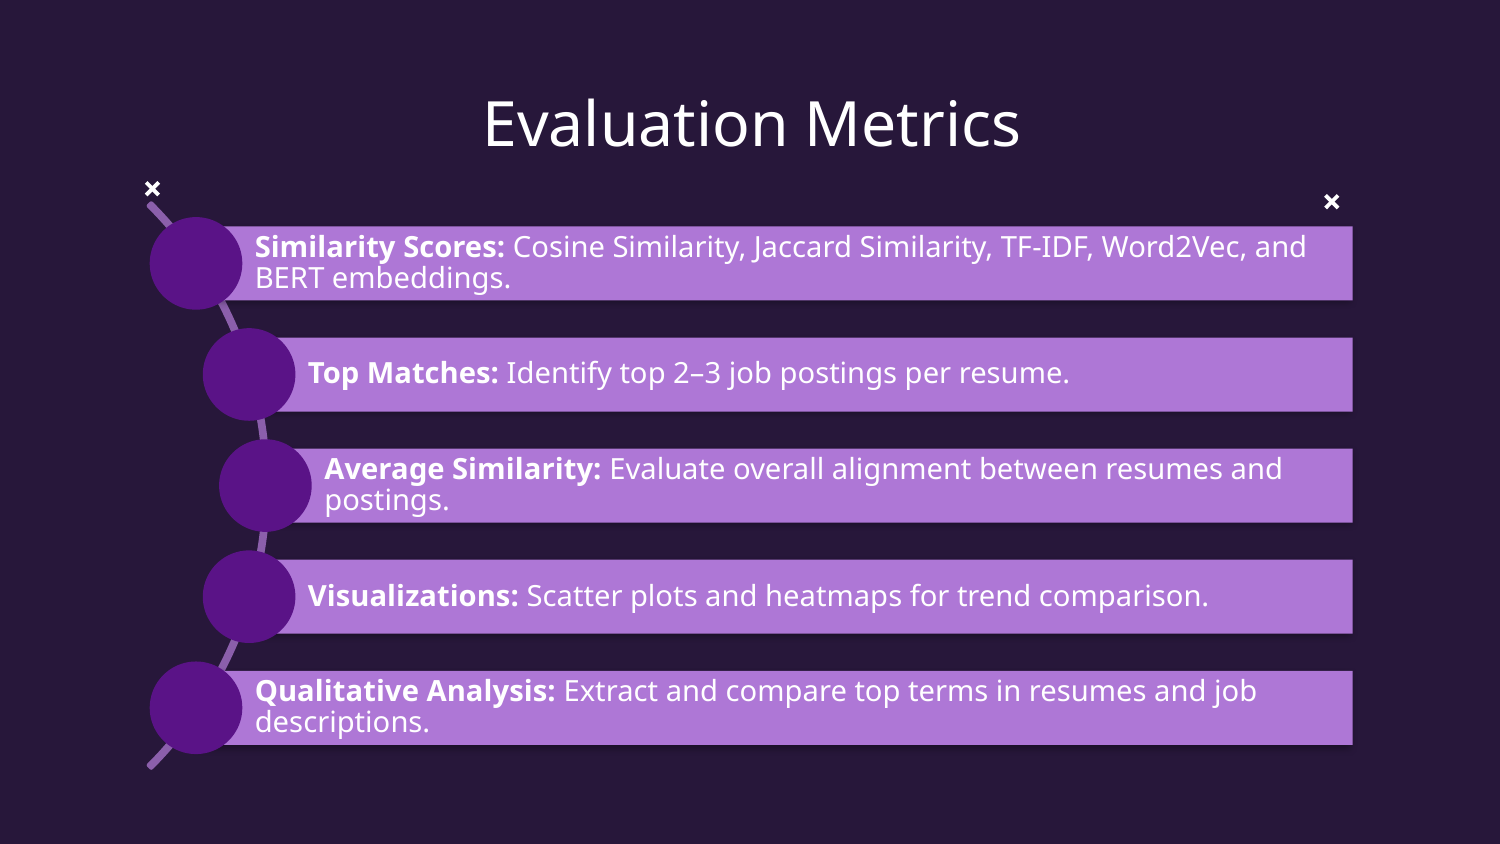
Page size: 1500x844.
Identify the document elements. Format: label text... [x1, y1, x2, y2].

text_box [139, 189, 1361, 783]
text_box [145, 182, 159, 187]
title Evaluation Metrics [0, 68, 1500, 241]
